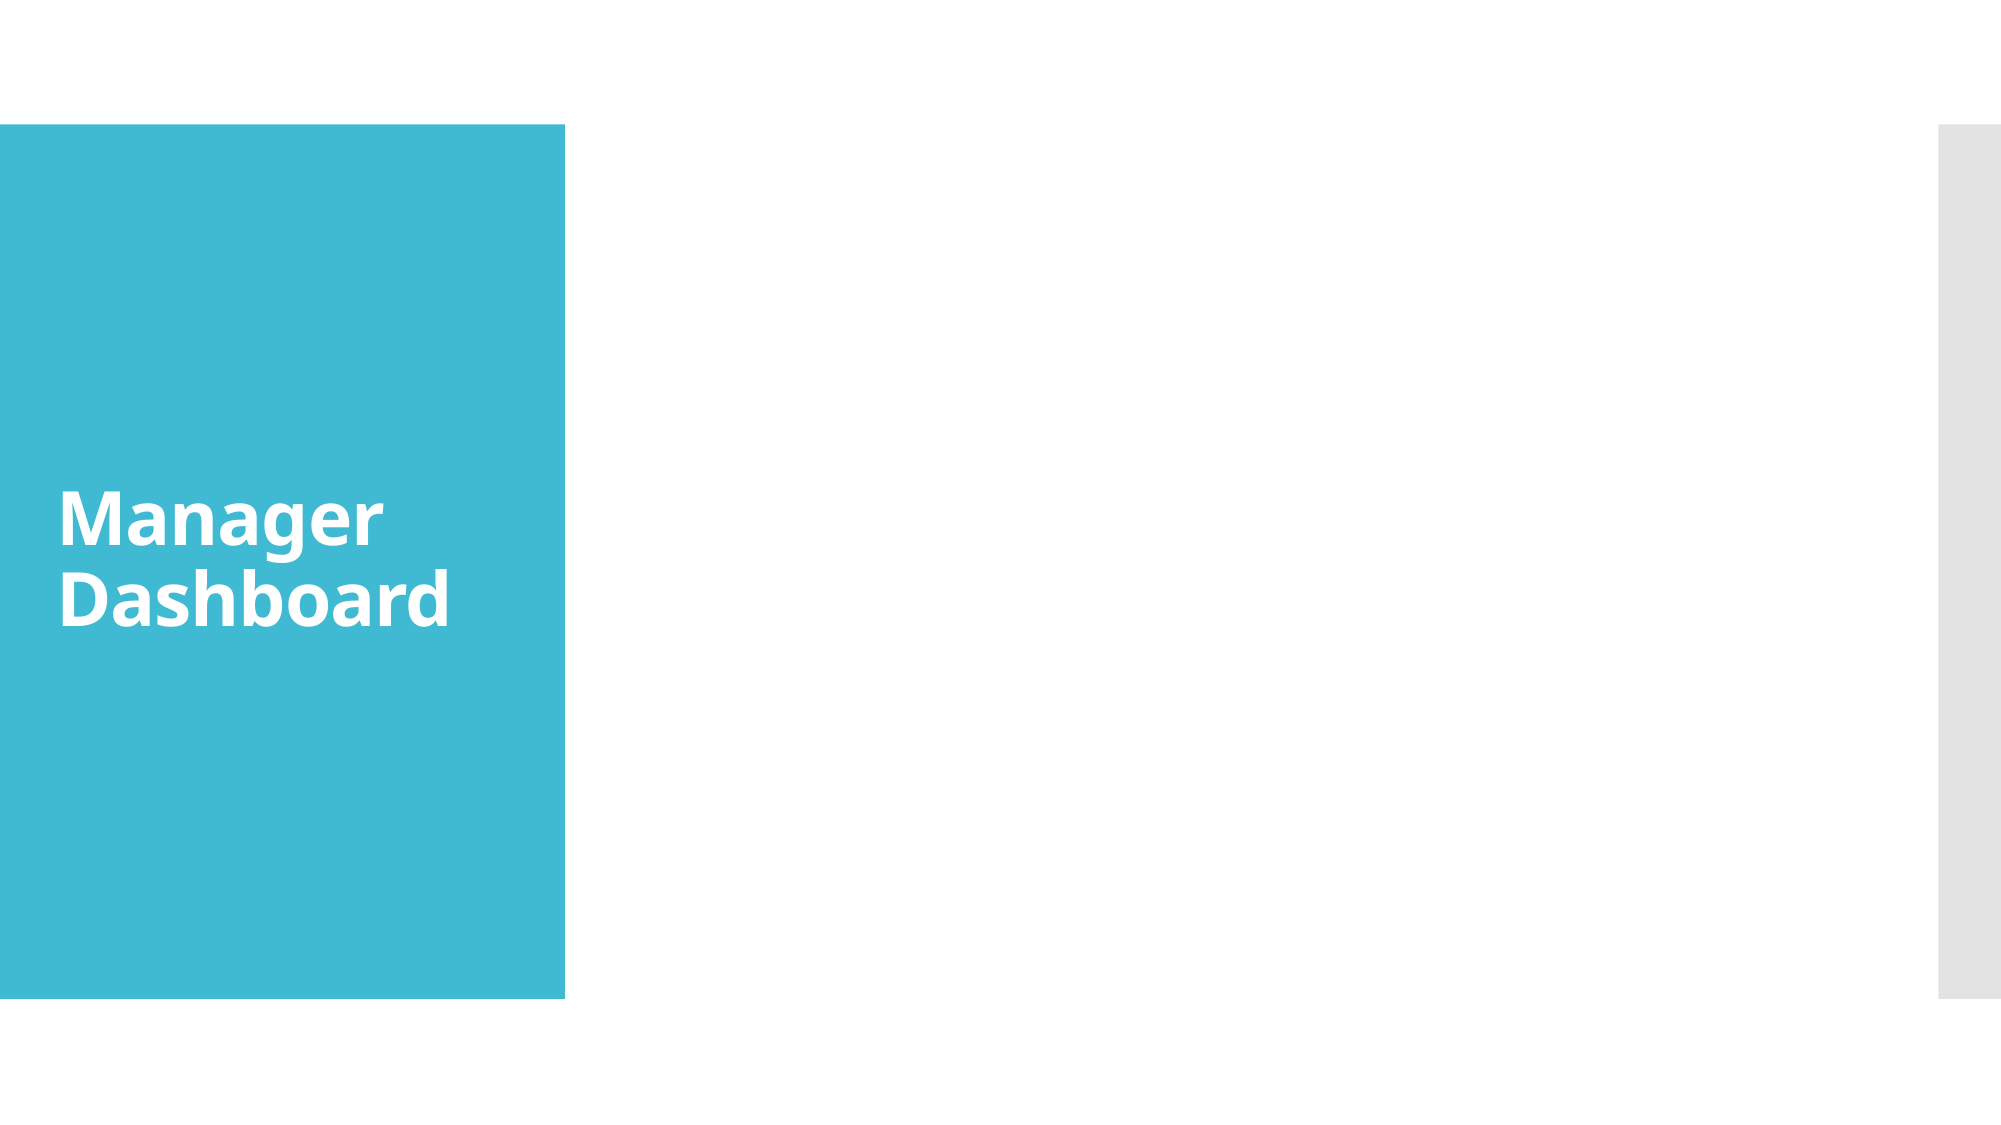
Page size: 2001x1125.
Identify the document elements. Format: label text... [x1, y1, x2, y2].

title Manager Dashboard [41, 184, 525, 940]
